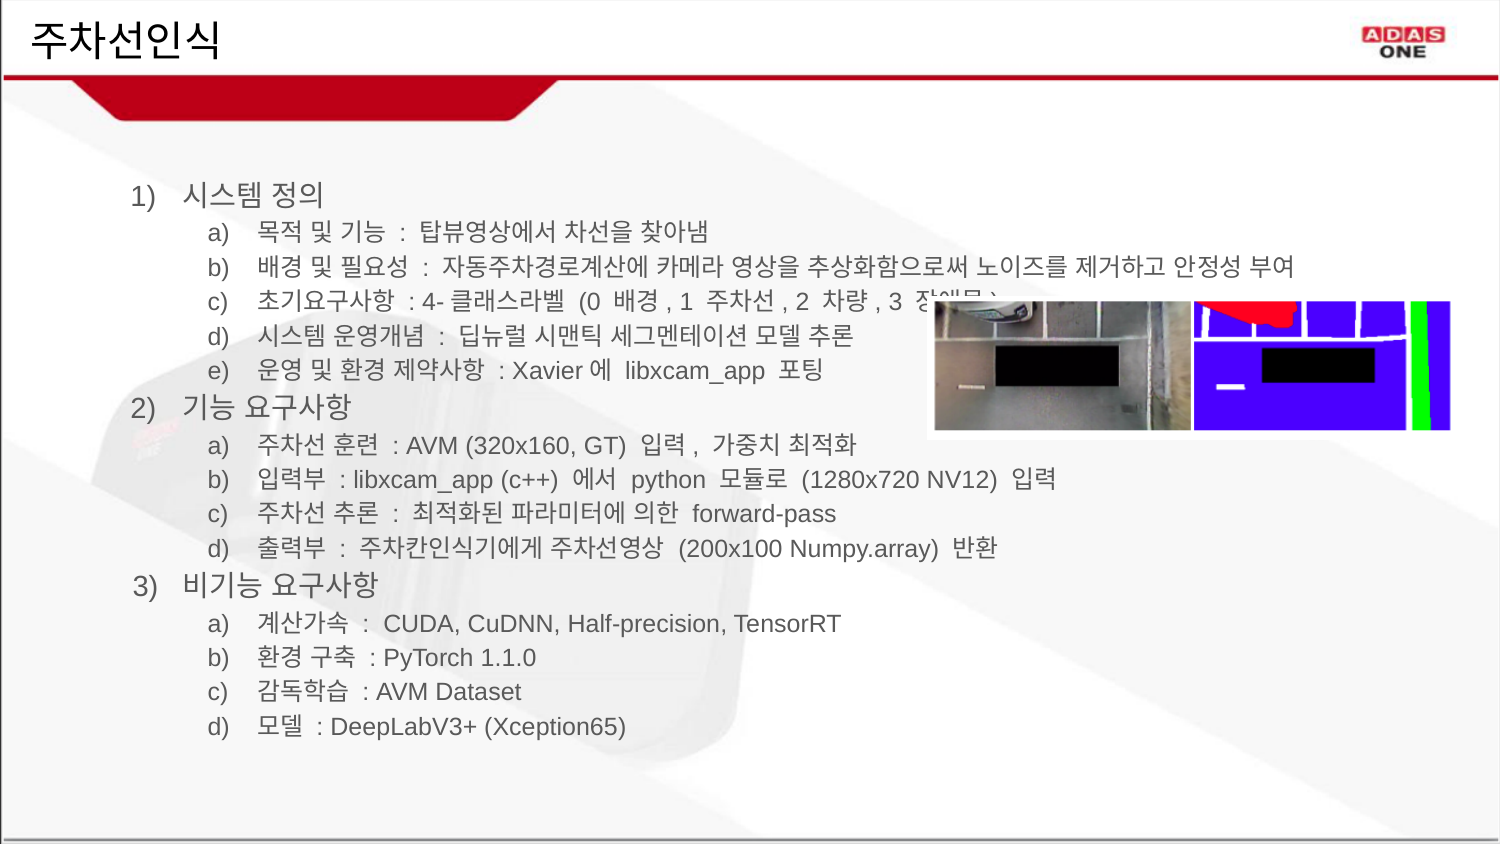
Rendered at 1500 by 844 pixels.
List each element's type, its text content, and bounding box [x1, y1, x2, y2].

title 주차선인식 [15, 0, 1277, 64]
list 시스템 정의 목적 및 기능 : 탑뷰영상에서 차선을 찾아냄 배경 및 필요성 : 자동주차경로계산에 카메라 영상을 추상화함으로써 노이즈를 제거하고 안정성 부여 초기요구사항 : 4-클래스라벨 (0 배경, 1 주차선, 2 차량, 3 장애물) 시스템 운영개념 : 딥뉴럴 시맨틱 세그멘테이션 모델 추론 운영 및 환경 제약사항 : Xavier에 libxcam_app 포팅 기능 요구사항 주차선 훈련 : AVM (320x160, GT) 입력, 가중치 최적화 입력부 : libxcam_app (c++) 에서 python 모듈로 (1280x720 NV12) 입력 주차선 추론 : 최적화된 파라미터에 의한 forward-pass 출력부 : 주차칸인식기에게 주차선영상 (200x100 Numpy.array) 반환 비기능 요구사항 계산가속 : CUDA, CuDNN, Half-precision, TensorRT 환경 구축 : PyTorch 1.1.0 감독학습 : AVM Dataset 모델 : DeepLabV3+ (Xception65) [92, 157, 1438, 812]
picture [0, 0, 1500, 844]
